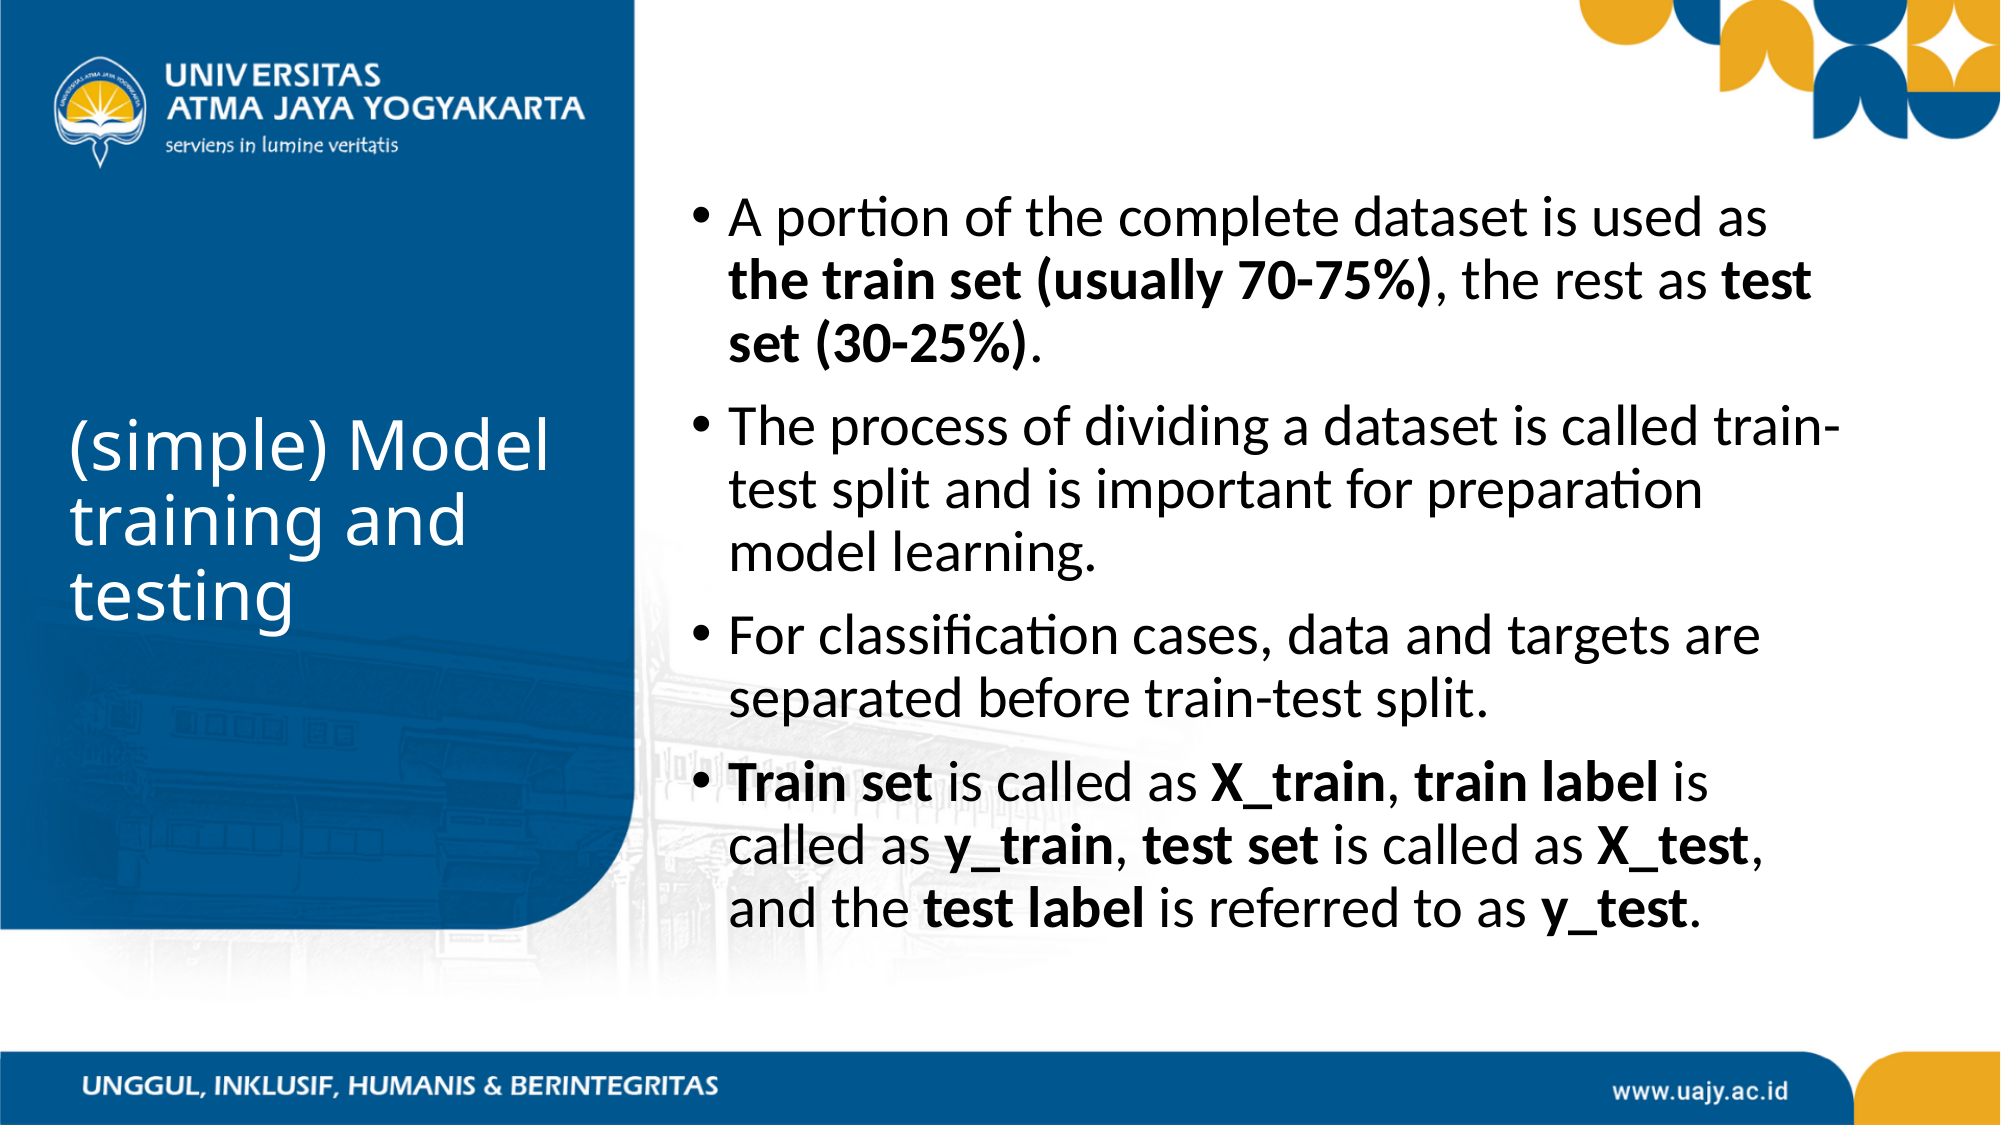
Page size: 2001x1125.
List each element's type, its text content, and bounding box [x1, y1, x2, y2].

list A portion of the complete dataset is used as the train set (usually 70-75%), the rest as test set (30-25%). The process of dividing a dataset is called train-test split and is important for preparation model learning. For classification cases, data and targets are separated before train-test split. Train set is called as X_train, train label is called as y_train, test set is called as X_test, and the test label is referred to as y_test. [676, 178, 1868, 997]
picture [0, 0, 2001, 1125]
title (simple) Model training and testing [54, 369, 574, 677]
